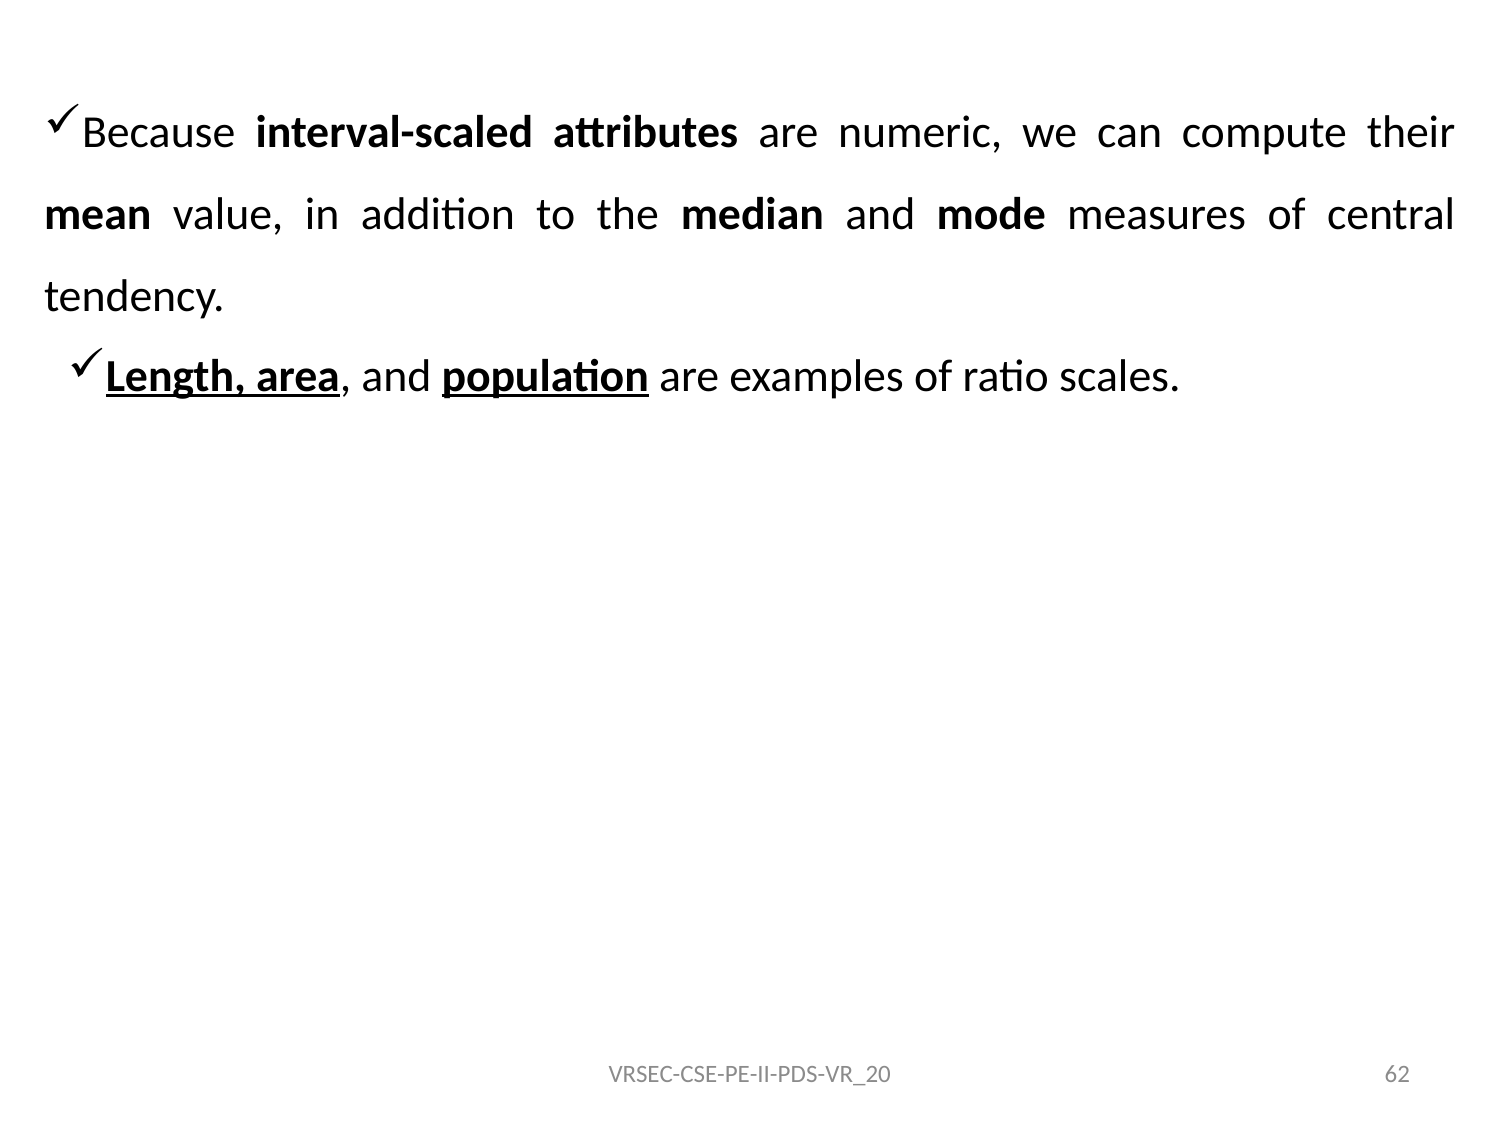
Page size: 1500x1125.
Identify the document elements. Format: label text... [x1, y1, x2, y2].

slide_number 62 [1074, 1042, 1425, 1103]
footer VRSEC-CSE-PE-II-PDS-VR_20 [512, 1042, 988, 1103]
text_box Because interval-scaled attributes are numeric, we can compute their mean value, in addition to the median and mode measures of central tendency. [29, 66, 1471, 329]
text_box Length, area, and population are examples of ratio scales. [53, 338, 1447, 408]
